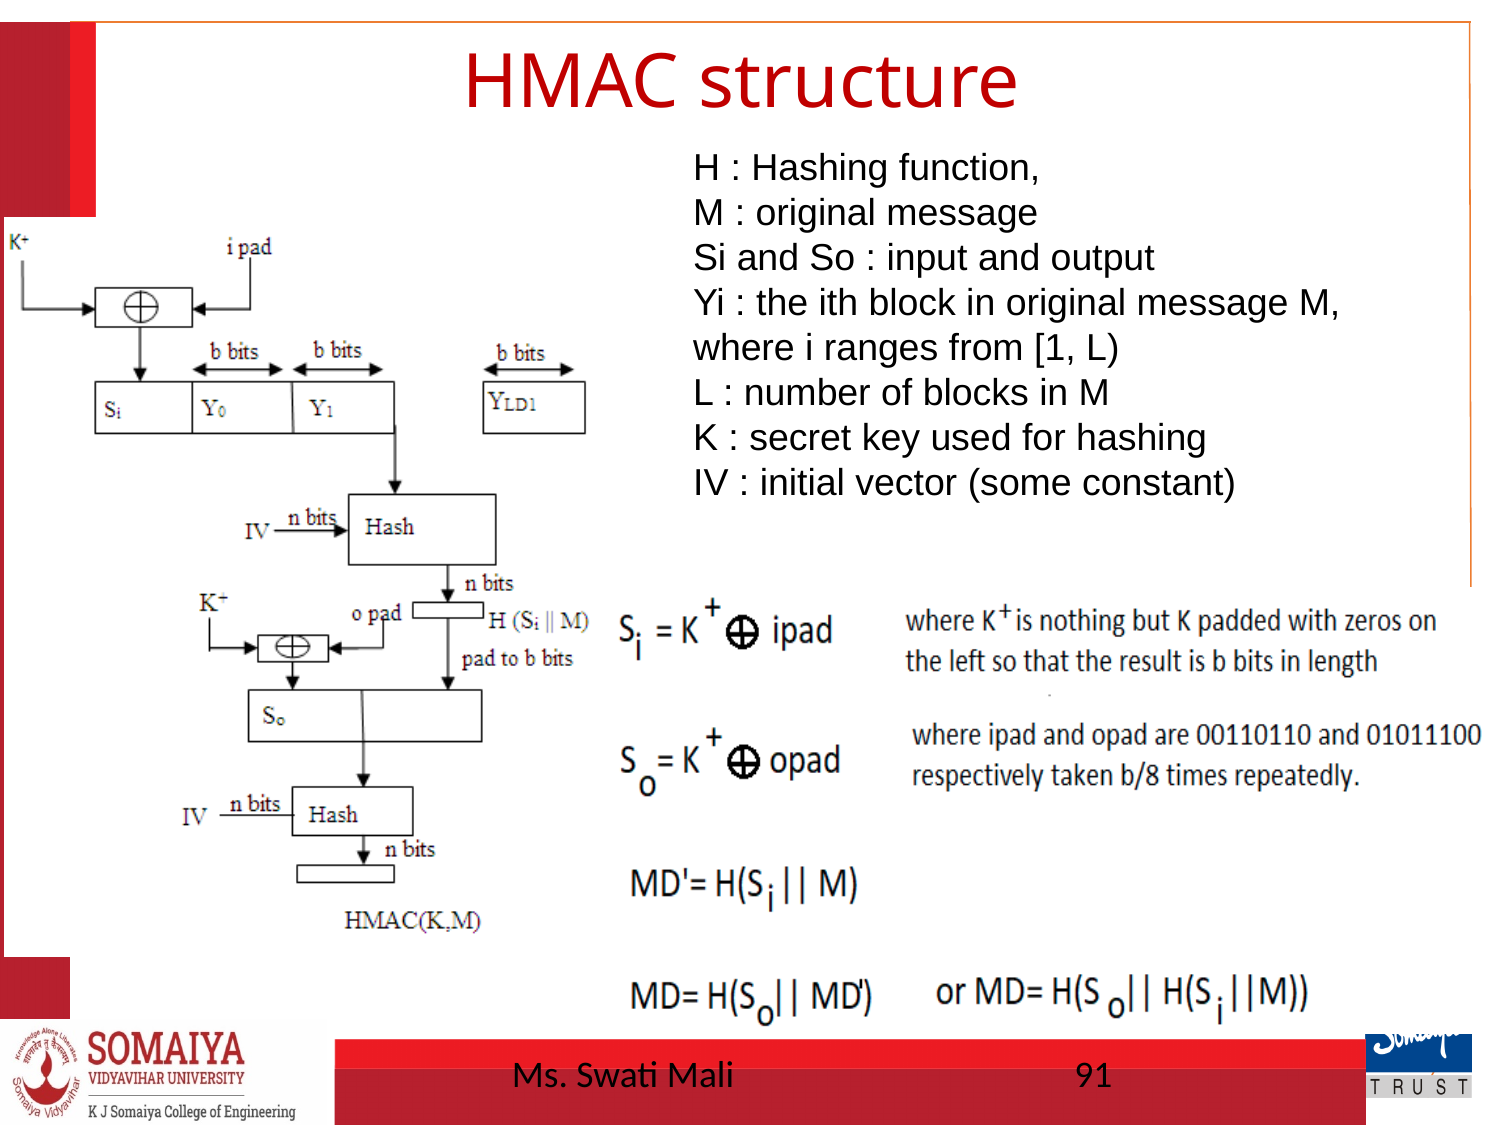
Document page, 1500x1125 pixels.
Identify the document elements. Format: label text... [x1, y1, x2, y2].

picture [0, 22, 1488, 1125]
text_box H : Hashing function, M : original message Si and So : input and output Yi : the ith block in original message M, where i ranges from [1, L) L : number of blocks in M K : secret key used for hashing IV : initial vector (some constant) [678, 135, 1430, 546]
picture [335, 1040, 1365, 1125]
footer Ms. Swati Mali [496, 1042, 1004, 1103]
slide_number 91 [1059, 1044, 1397, 1103]
title HMAC structure [134, 35, 1349, 179]
